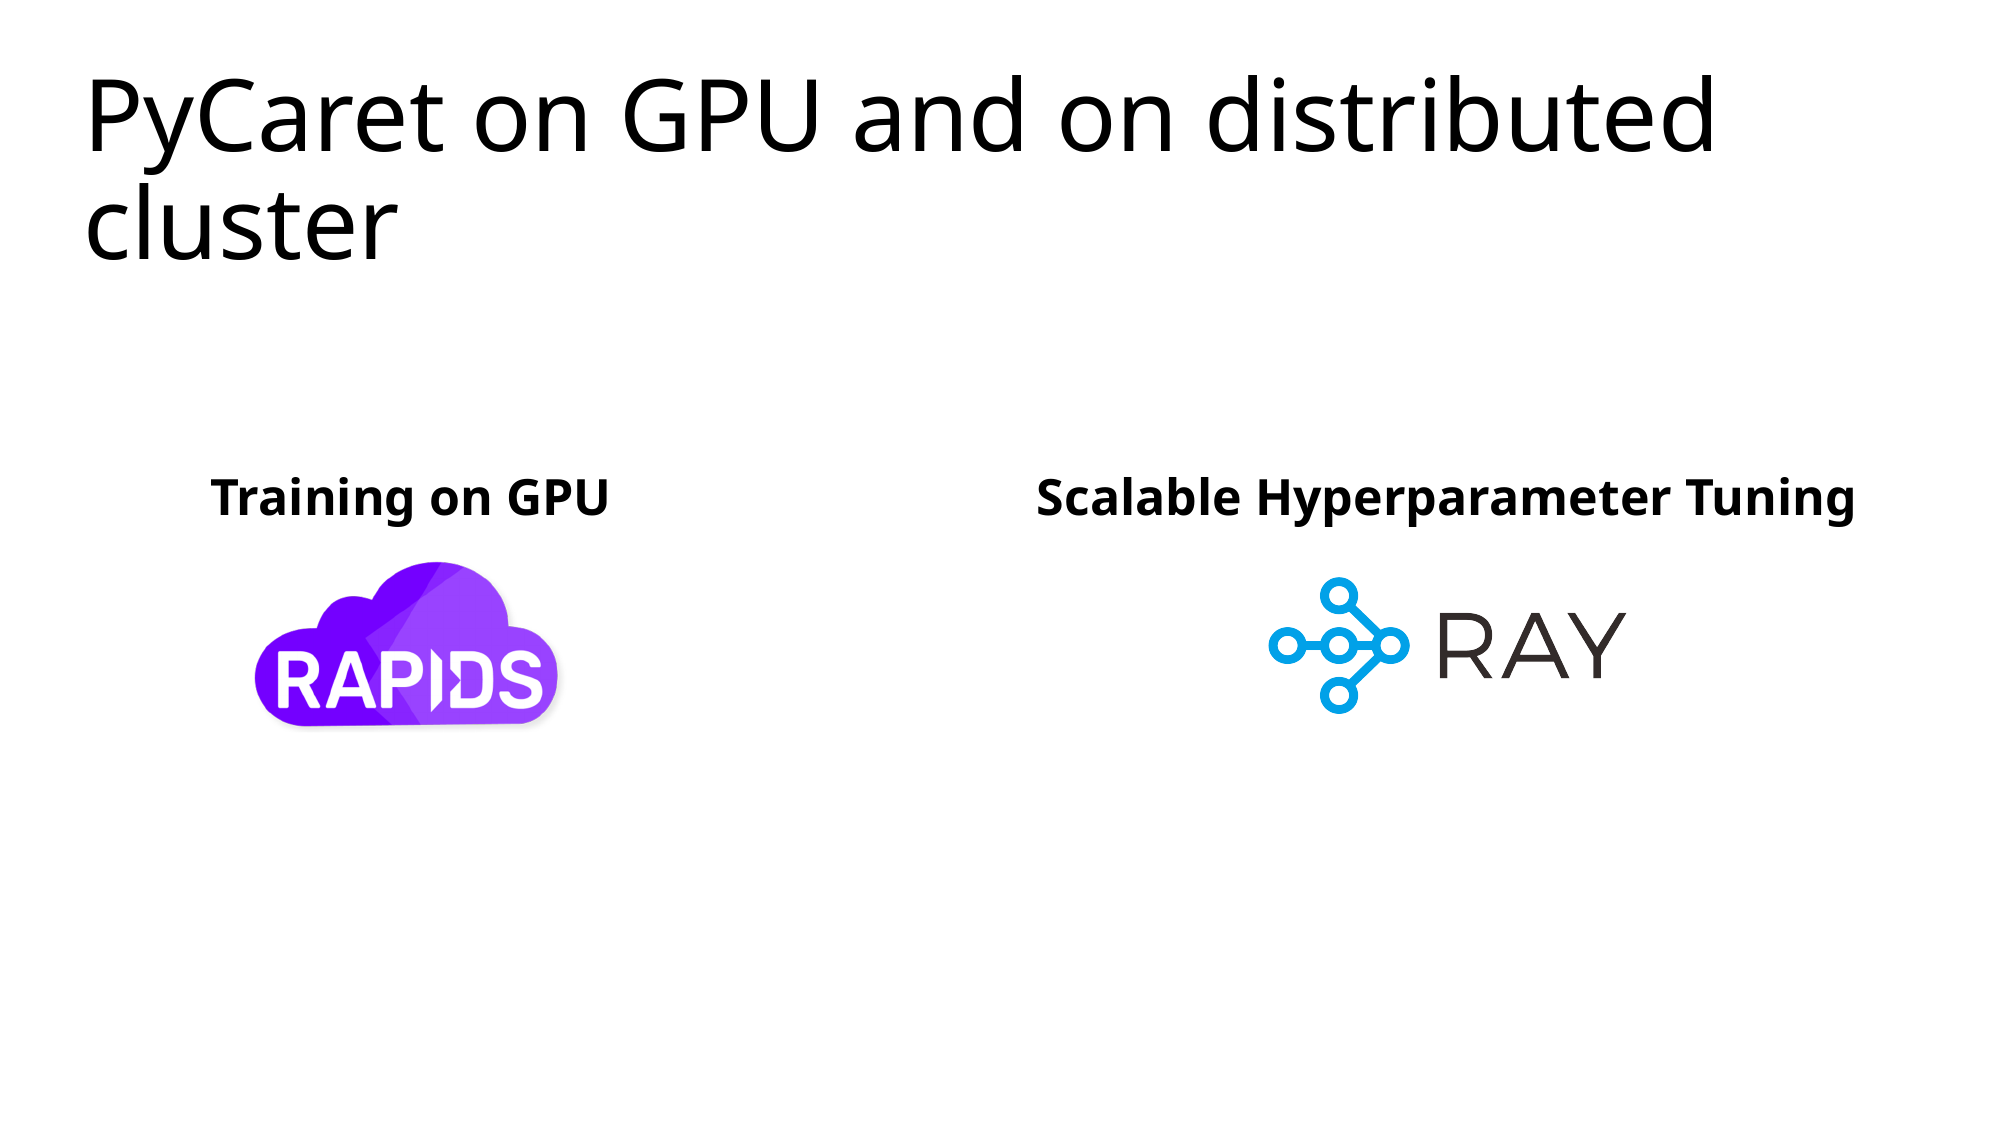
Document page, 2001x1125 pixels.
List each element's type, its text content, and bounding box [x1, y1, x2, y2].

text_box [120, 427, 703, 864]
title PyCaret on GPU and on distributed cluster [68, 50, 1932, 287]
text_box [1088, 458, 1806, 755]
